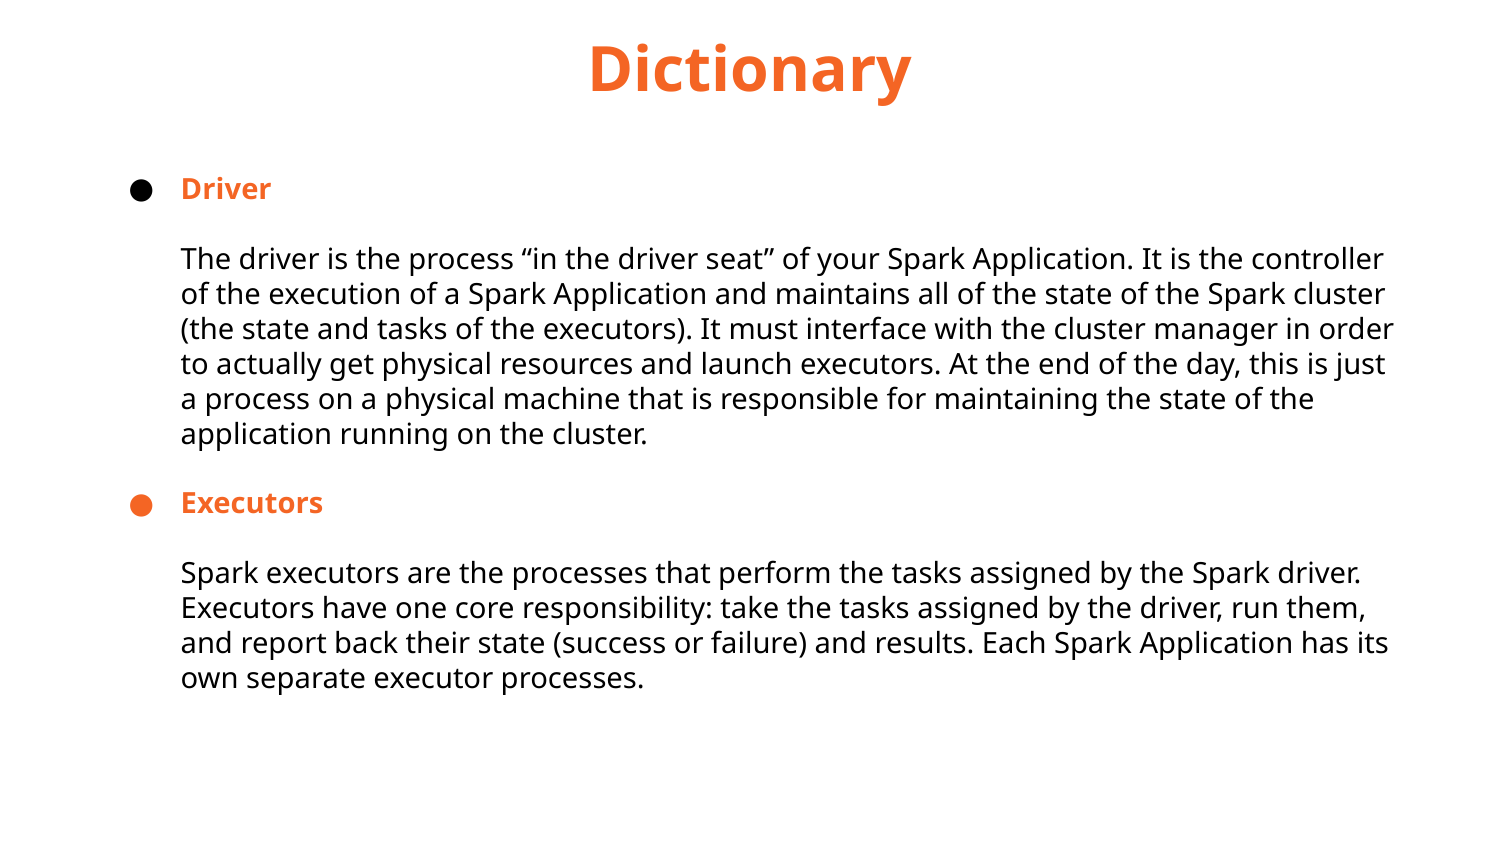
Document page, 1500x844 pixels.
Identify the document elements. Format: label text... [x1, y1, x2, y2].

text_box Driver The driver is the process “in the driver seat” of your Spark Application. It is the controller of the execution of a Spark Application and maintains all of the state of the Spark cluster (the state and tasks of the executors). It must interface with the cluster manager in order to actually get physical resources and launch executors. At the end of the day, this is just a process on a physical machine that is responsible for maintaining the state of the application running on the cluster. Executors Spark executors are the processes that perform the tasks assigned by the Spark driver. Executors have one core responsibility: take the tasks assigned by the driver, run them, and report back their state (success or failure) and results. Each Spark Application has its own separate executor processes. [90, 155, 1425, 723]
title Dictionary [366, 14, 1134, 121]
